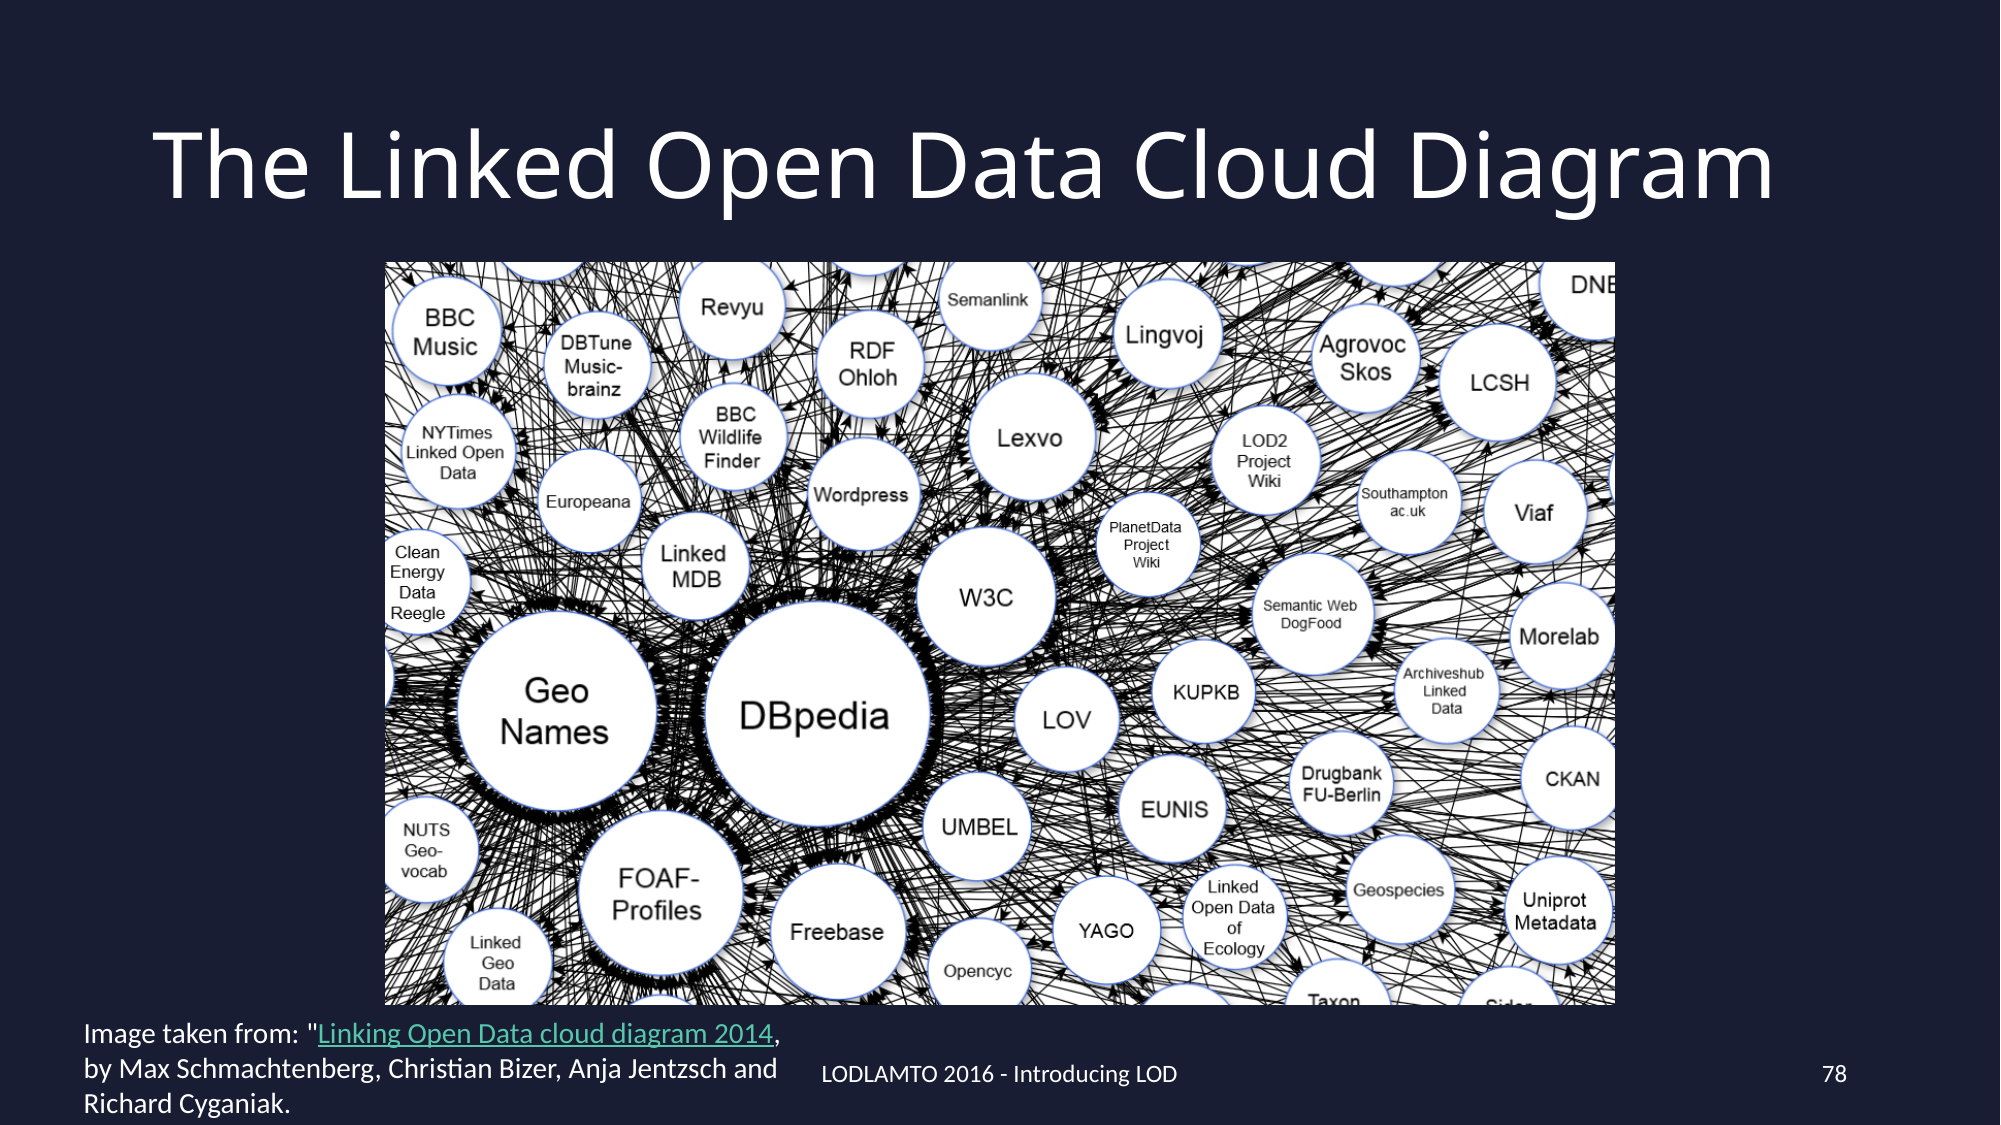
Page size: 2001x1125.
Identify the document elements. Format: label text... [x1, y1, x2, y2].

slide_number 78 [1412, 1042, 1863, 1103]
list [385, 262, 1615, 1005]
title The Linked Open Data Cloud Diagram [137, 59, 1863, 278]
text_box Image taken from: "Linking Open Data cloud diagram 2014, by Max Schmachtenberg, Christian Bizer, Anja Jentzsch and Richard Cyganiak. [68, 1006, 804, 1125]
footer LODLAMTO 2016 - Introducing LOD [804, 1042, 1338, 1103]
